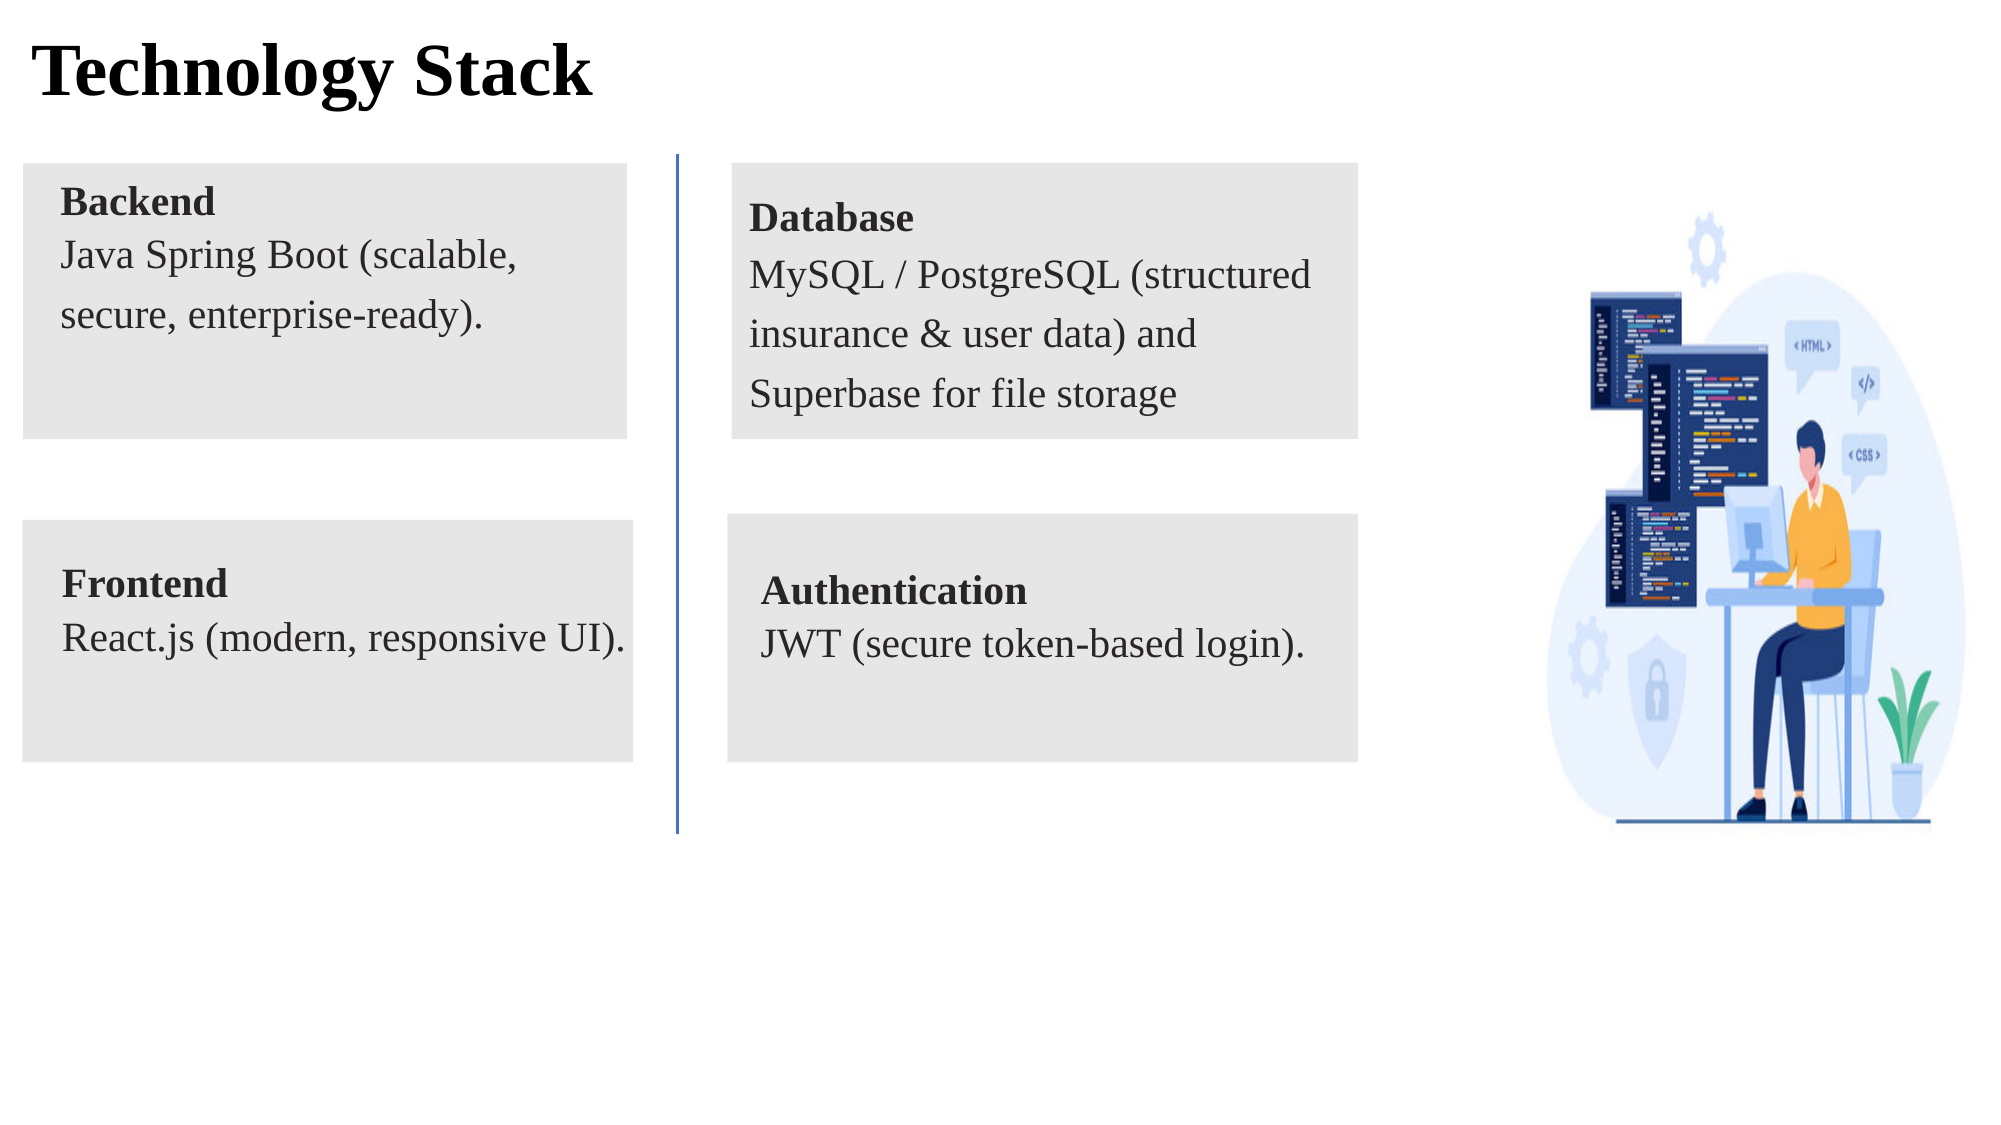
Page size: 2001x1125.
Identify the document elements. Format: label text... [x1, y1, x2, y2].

text_box Backend [60, 166, 526, 217]
text_box Java Spring Boot (scalable, secure, enterprise-ready). [60, 217, 538, 311]
text_box [727, 513, 1358, 763]
text_box MySQL / PostgreSQL (structured insurance & user data) and Superbase for file storage [749, 237, 1343, 386]
text_box Database [749, 182, 1215, 237]
picture [1497, 162, 1982, 884]
text_box [23, 163, 627, 440]
text_box Frontend [61, 548, 528, 600]
text_box JWT (secure token-based login). [760, 606, 1373, 666]
text_box React.js (modern, responsive UI). [61, 600, 566, 675]
text_box [731, 162, 1358, 439]
text_box Technology Stack [31, 17, 776, 111]
text_box Authentication [760, 555, 1226, 606]
text_box [22, 519, 634, 763]
